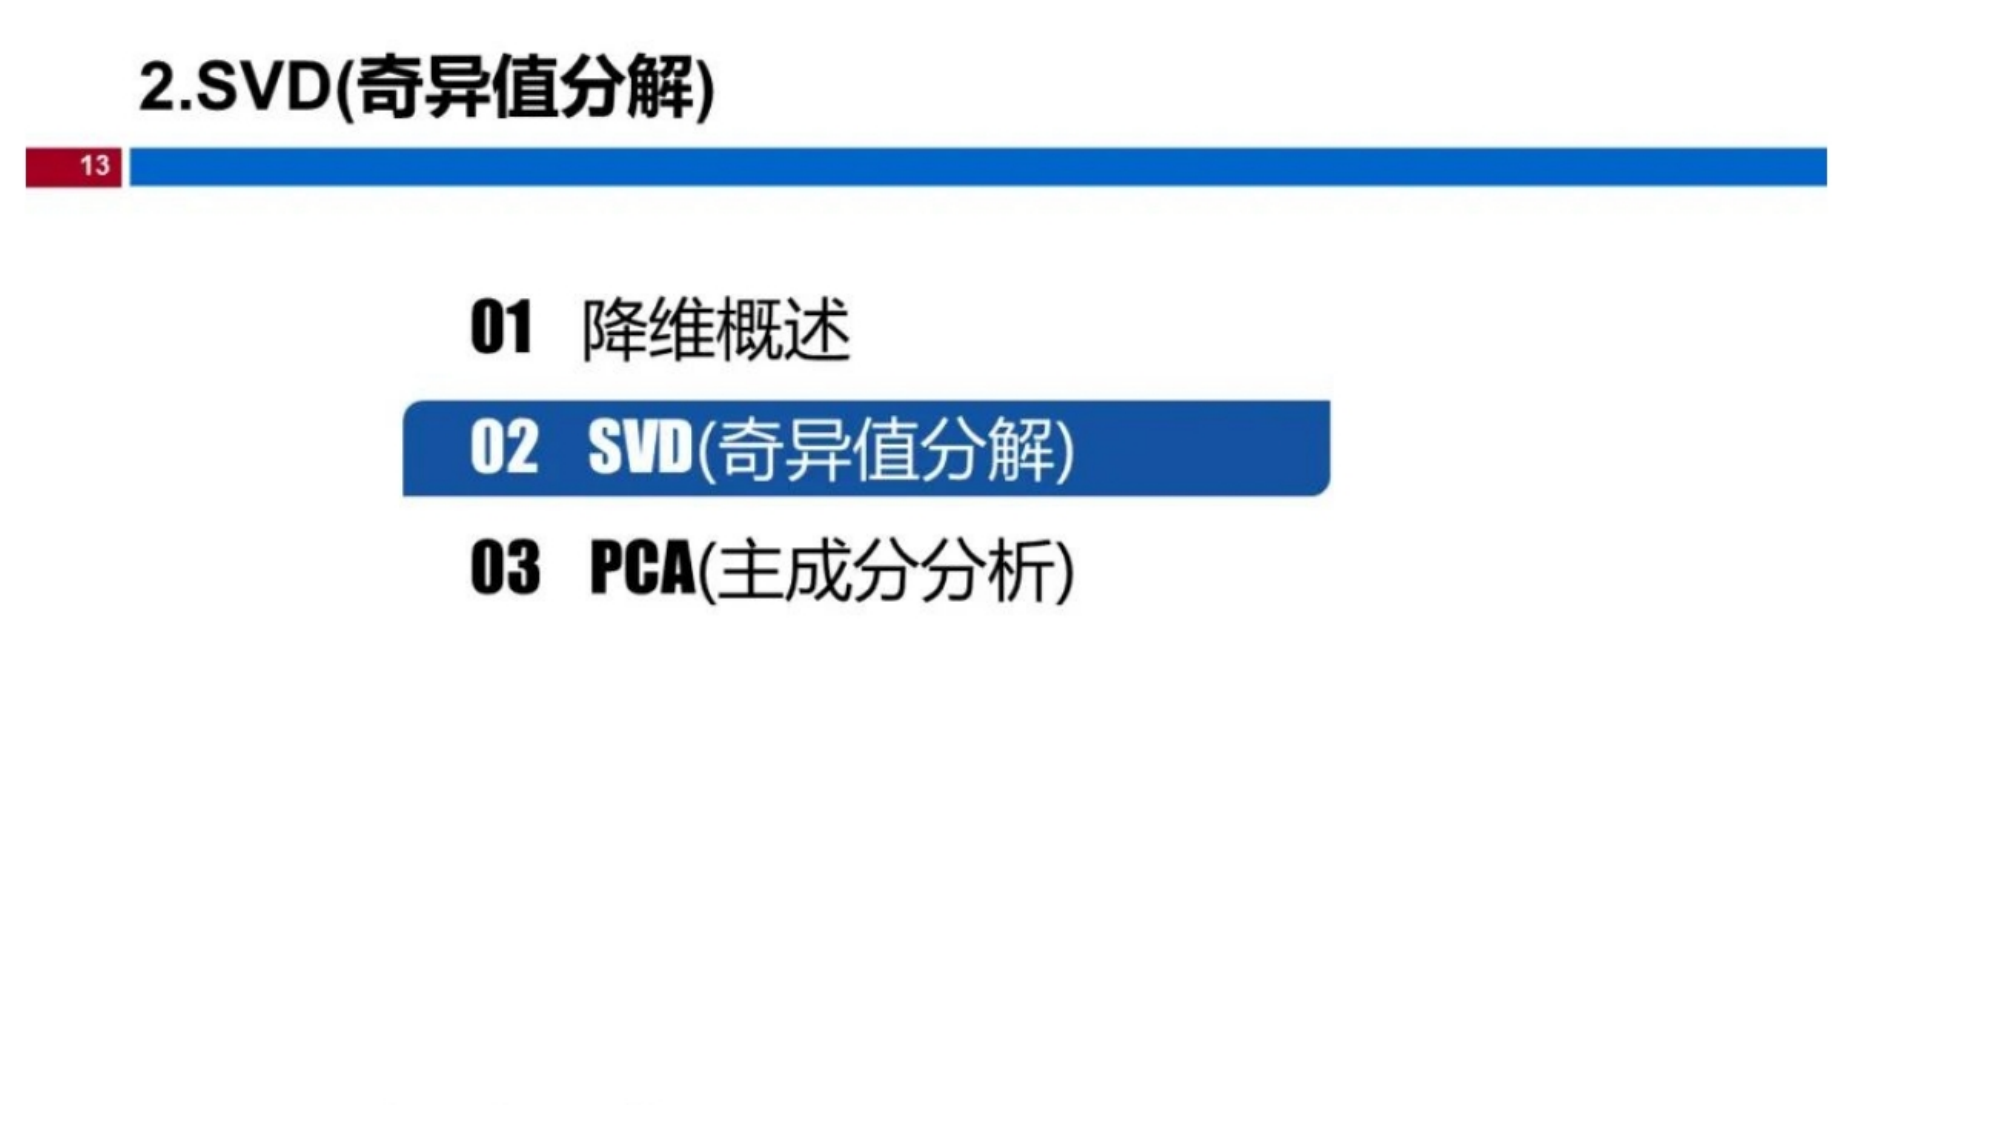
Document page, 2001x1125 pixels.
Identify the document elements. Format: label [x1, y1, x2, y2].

list [0, 20, 1835, 1105]
